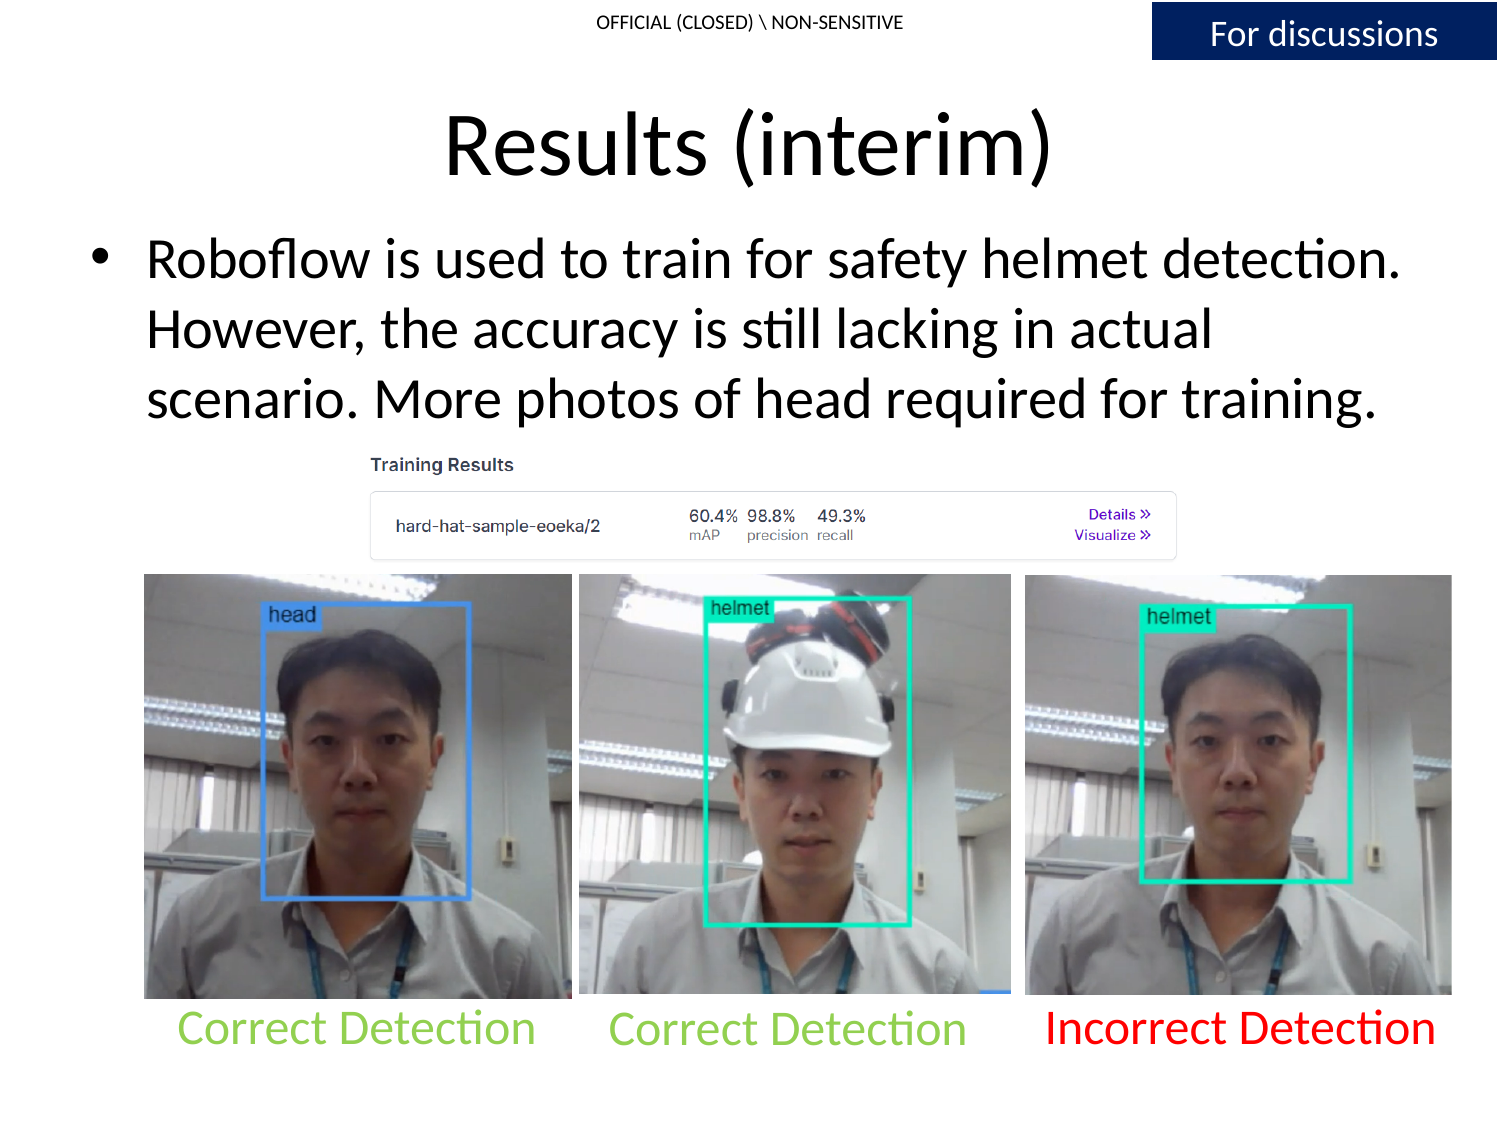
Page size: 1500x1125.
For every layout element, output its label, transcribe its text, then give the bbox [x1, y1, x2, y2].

picture [357, 454, 1184, 567]
text_box Correct Detection [162, 1000, 593, 1062]
picture [144, 573, 572, 999]
picture [579, 573, 1011, 994]
text_box Correct Detection [593, 988, 1044, 1063]
picture [1024, 574, 1452, 995]
title Results (interim) [75, 45, 1425, 212]
list Roboflow is used to train for safety helmet detection. However, the accuracy is still lacking in actual scenario. More photos of head required for training. [75, 212, 1425, 955]
text_box Incorrect Detection [1044, 986, 1480, 1062]
